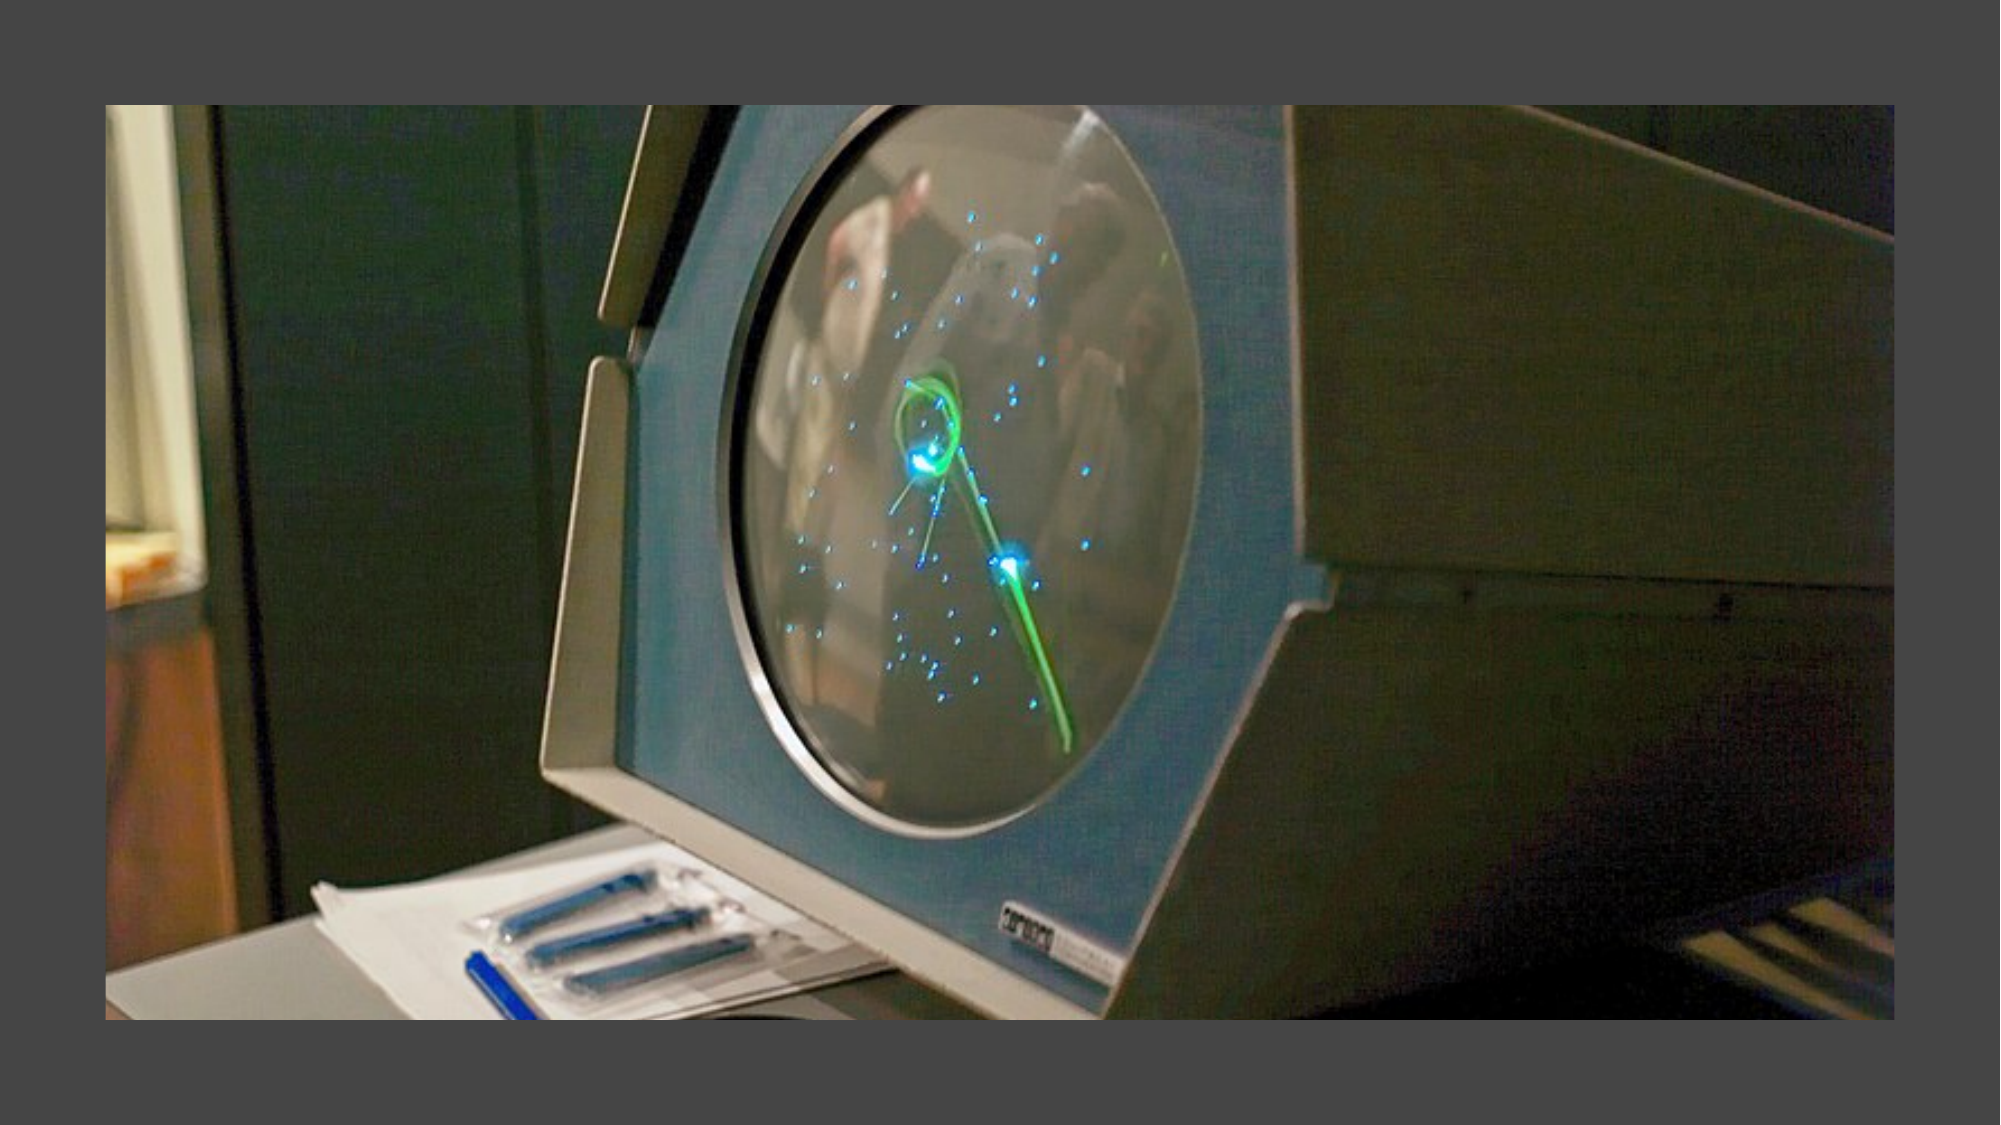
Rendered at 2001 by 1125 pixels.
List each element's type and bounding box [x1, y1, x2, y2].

picture [105, 105, 1895, 1020]
